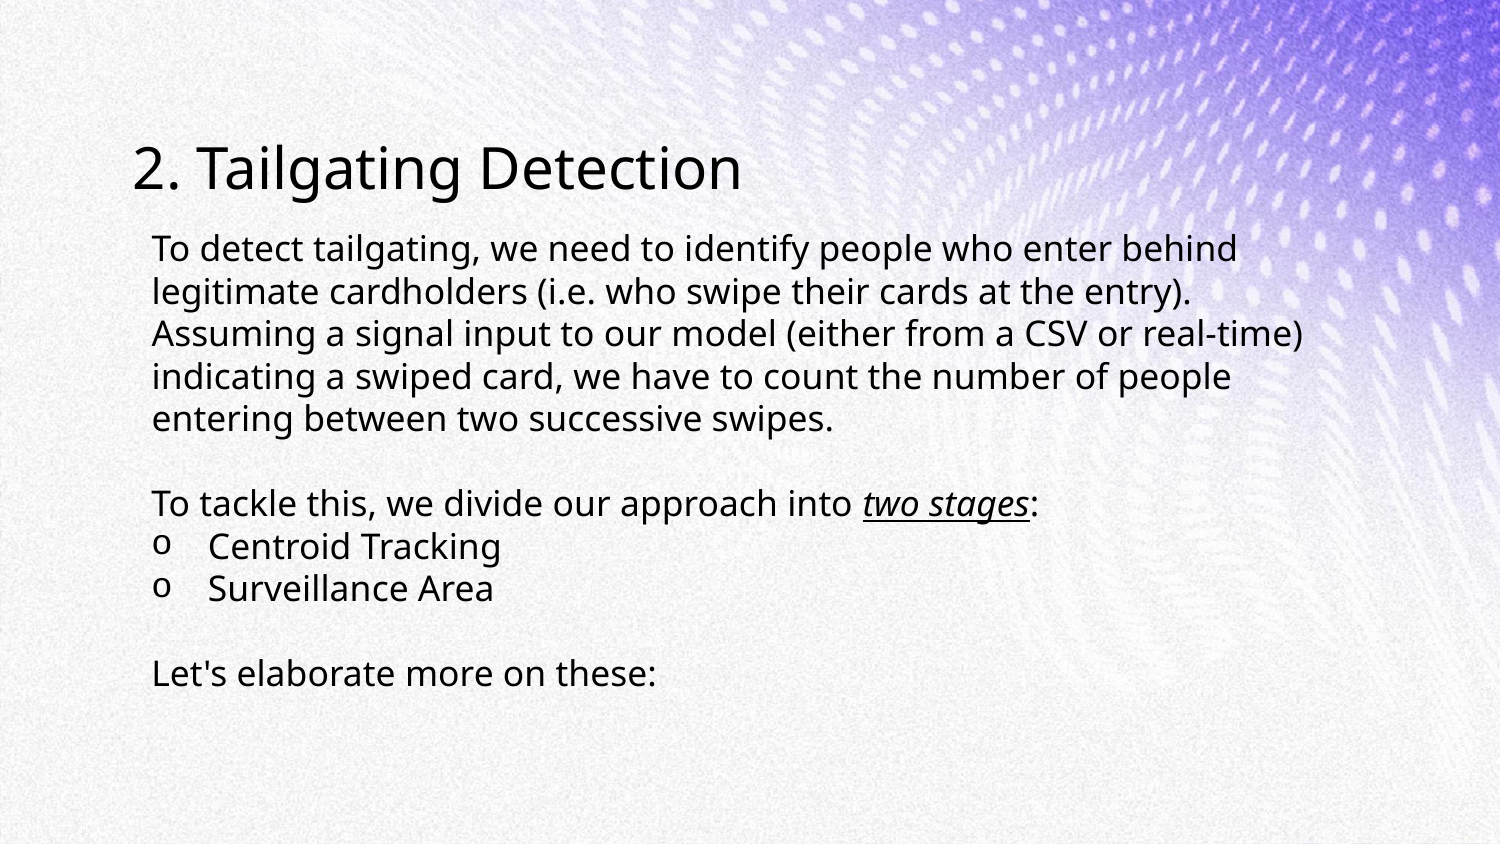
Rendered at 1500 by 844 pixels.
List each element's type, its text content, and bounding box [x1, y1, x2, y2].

title 2. Tailgating Detection [117, 124, 1347, 194]
picture [0, 0, 1500, 844]
subtitle To detect tailgating, we need to identify people who enter behind legitimate cardholders (i.e. who swipe their cards at the entry). Assuming a signal input to our model (either from a CSV or real-time) indicating a swiped card, we have to count the number of people entering between two successive swipes. To tackle this, we divide our approach into two stages: Centroid Tracking Surveillance Area Let's elaborate more on these: [117, 211, 1321, 738]
